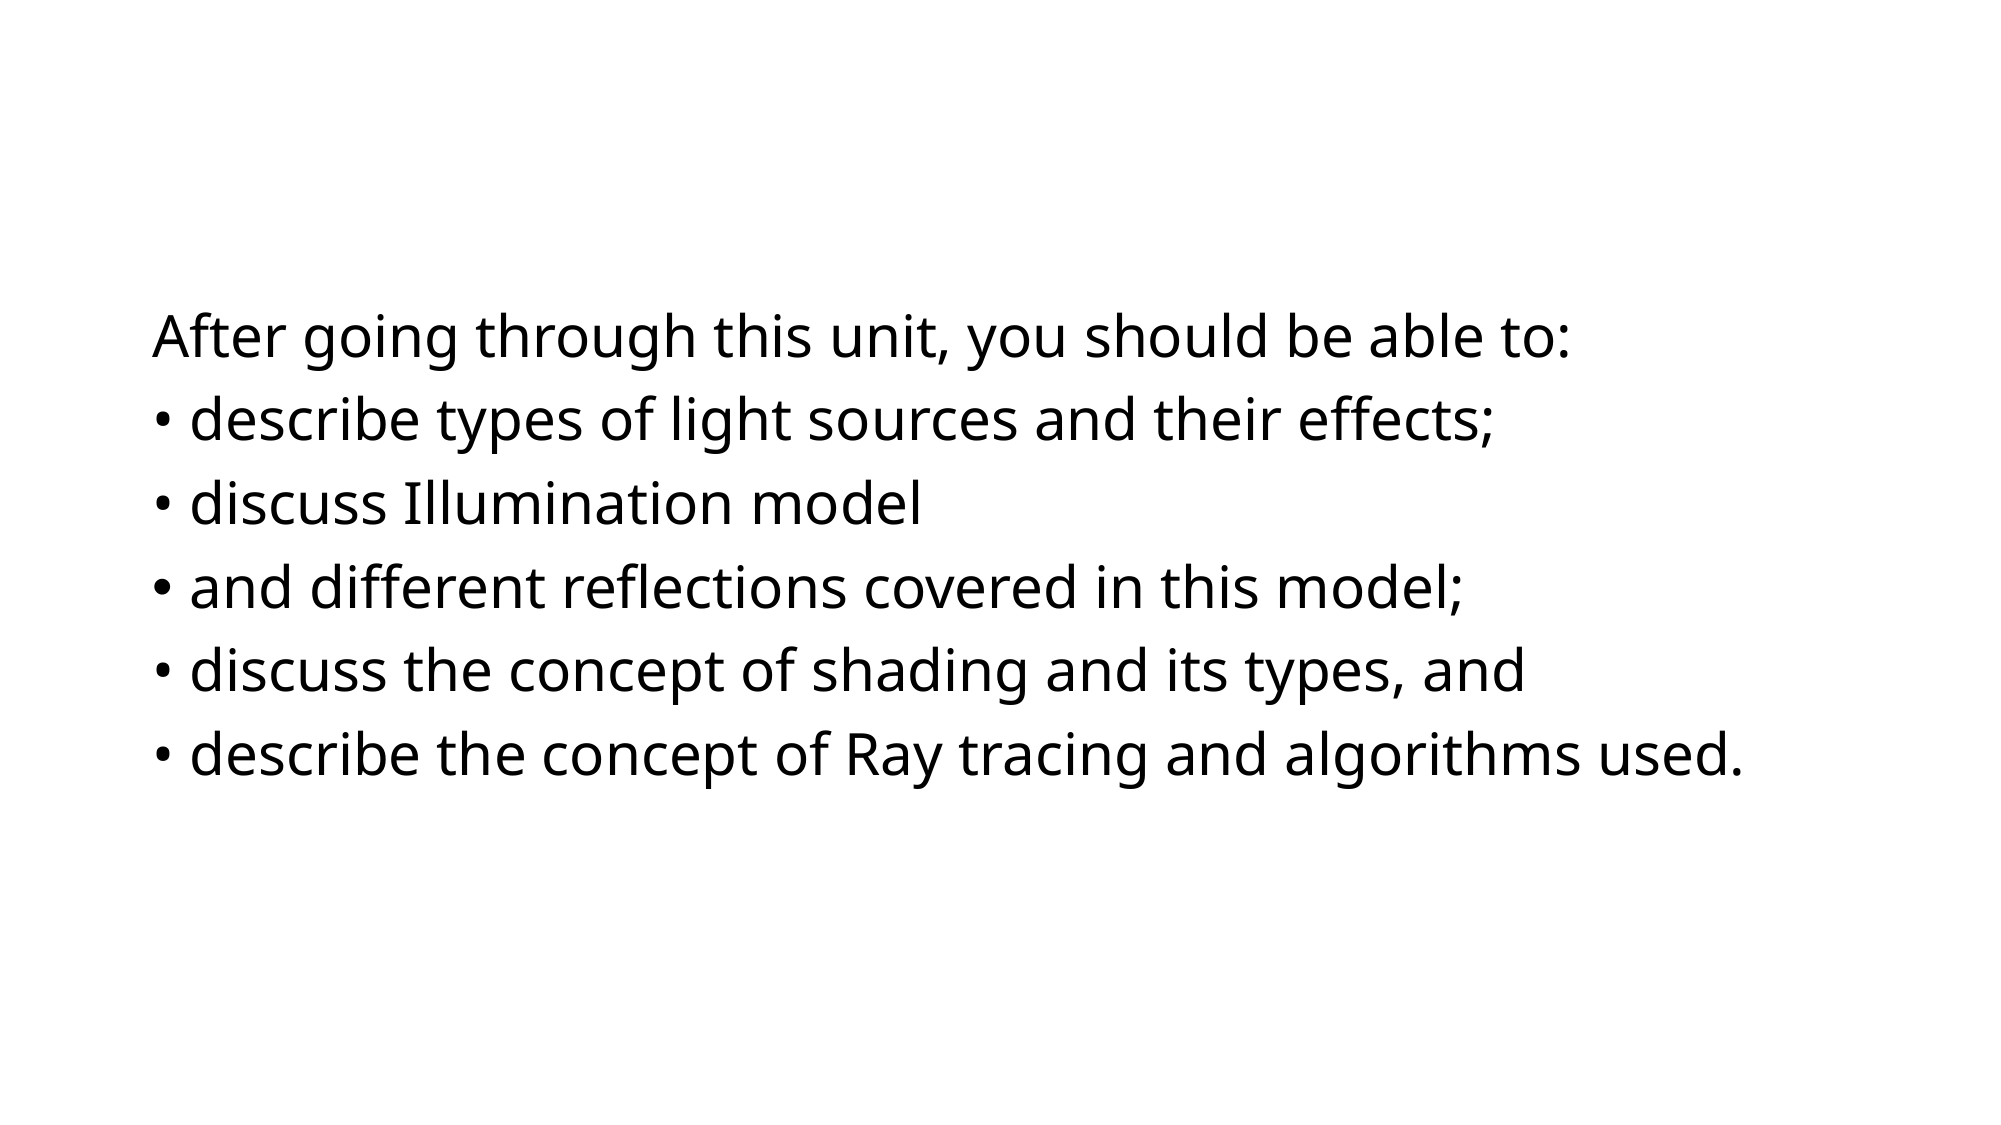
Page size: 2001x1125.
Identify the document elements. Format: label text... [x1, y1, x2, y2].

list After going through this unit, you should be able to: • describe types of light sources and their effects; • discuss Illumination model and different reflections covered in this model; • discuss the concept of shading and its types, and • describe the concept of Ray tracing and algorithms used. [137, 299, 1863, 1014]
